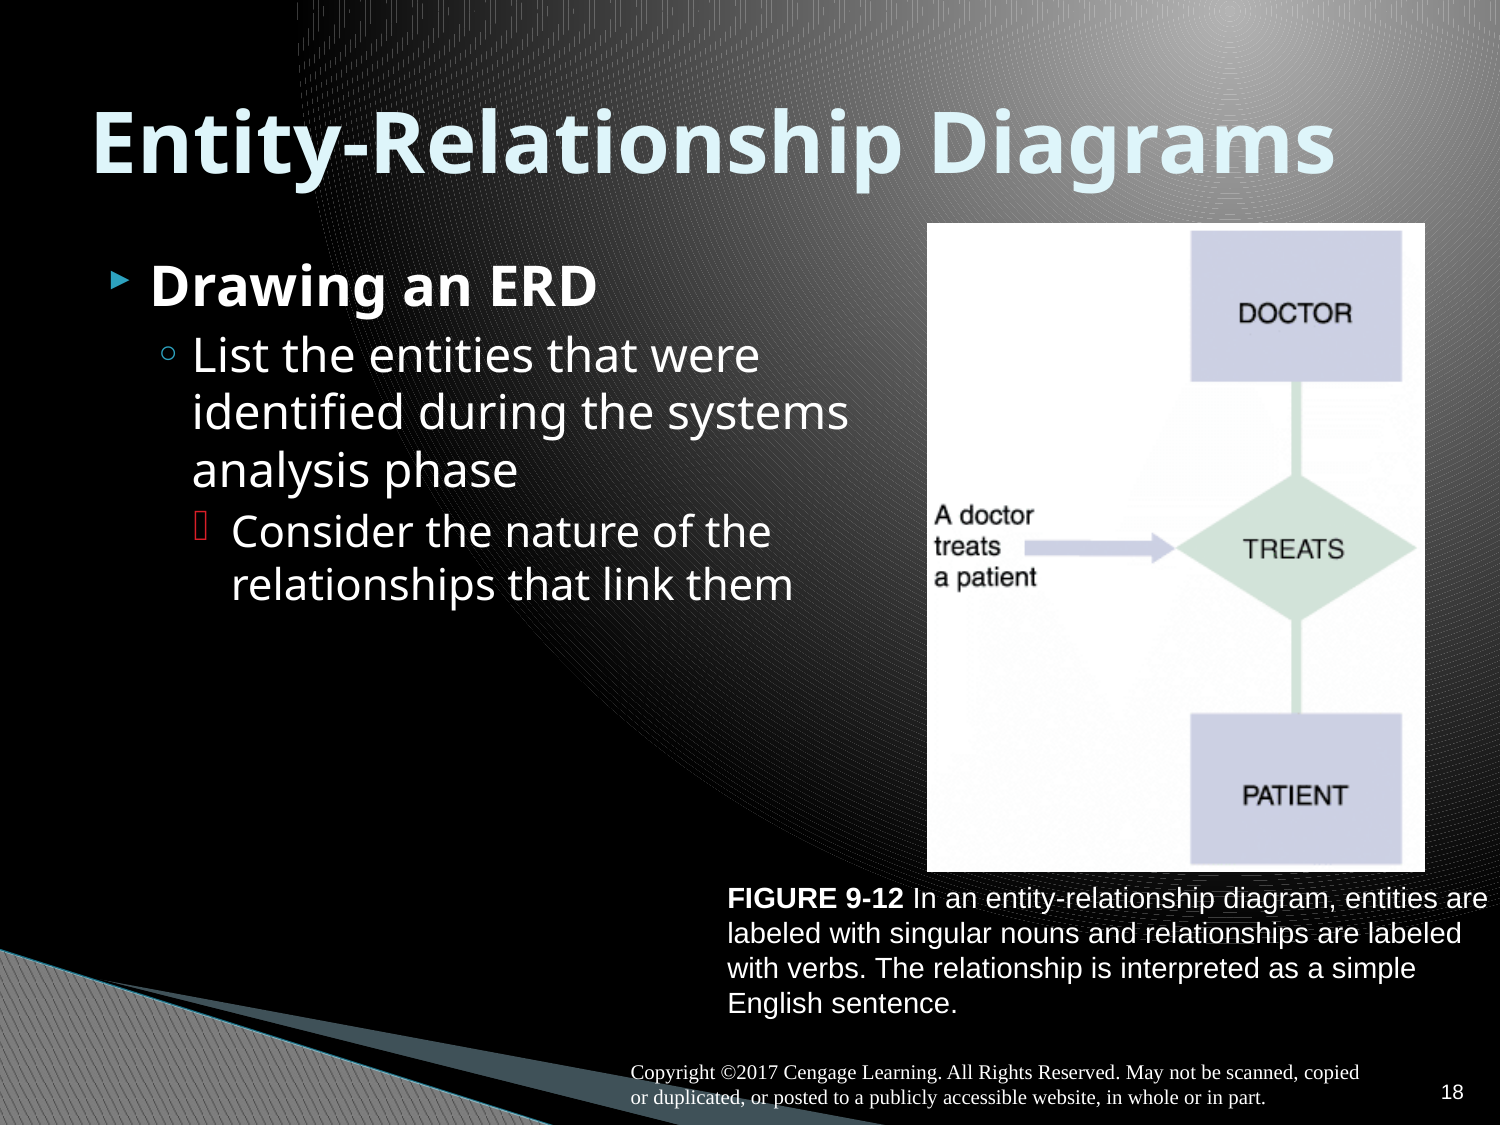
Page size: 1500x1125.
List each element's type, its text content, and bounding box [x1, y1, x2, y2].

picture [0, 950, 551, 1125]
text_box FIGURE 9-12 In an entity-relationship diagram, entities are labeled with singular nouns and relationships are labeled with verbs. The relationship is interpreted as a simple English sentence. [712, 871, 1500, 1027]
text_box Drawing an ERD List the entities that were identified during the systems analysis phase Consider the nature of the relationships that link them [75, 242, 921, 986]
picture [927, 223, 1426, 873]
title Entity-Relationship Diagrams [75, 45, 1425, 233]
text_box Copyright ©2017 Cengage Learning. All Rights Reserved. May not be scanned, copied or duplicated, or posted to a publicly accessible website, in whole or in part. [615, 1051, 1397, 1111]
slide_number 18 [1418, 1051, 1479, 1112]
